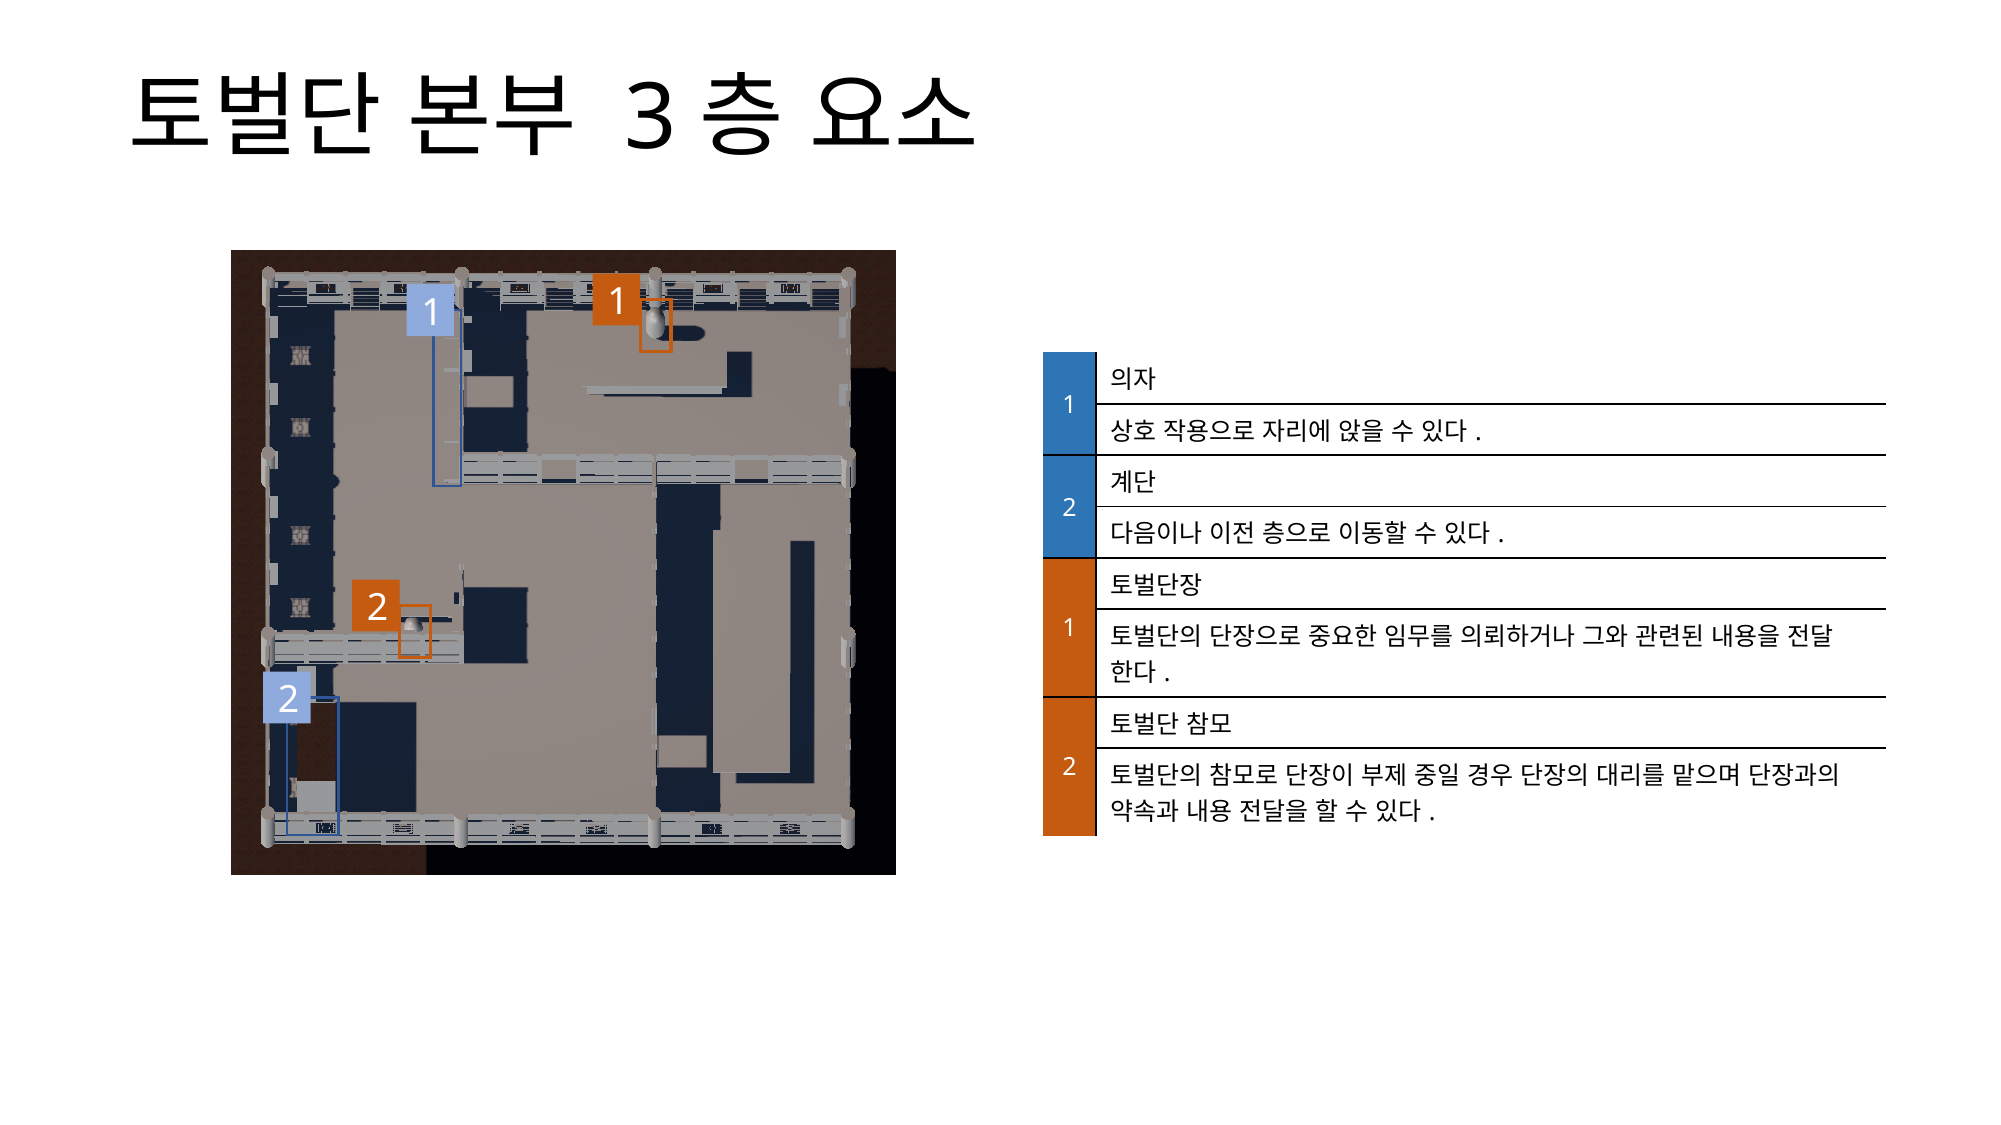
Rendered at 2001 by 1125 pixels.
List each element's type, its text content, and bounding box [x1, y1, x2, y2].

table_cell 토벌단 참모 [1097, 698, 1886, 747]
table_header 의자 [1097, 352, 1886, 403]
table_cell 2 [1043, 698, 1095, 836]
table_cell 상호 작용으로 자리에 앉을 수 있다. [1097, 405, 1886, 454]
table_cell 계단 [1097, 456, 1886, 506]
table_cell 1 [1043, 559, 1095, 696]
picture [231, 250, 896, 875]
table_cell 토벌단장 [1097, 559, 1886, 608]
table_cell 2 [1043, 456, 1095, 557]
table_cell 토벌단의 참모로 단장이 부제 중일 경우 단장의 대리를 맡으며 단장과의 약속과 내용 전달을 할 수 있다. [1097, 749, 1886, 836]
table_header 1 [1043, 352, 1095, 454]
text_box 토벌단 본부 3층 요소 [113, 47, 1886, 190]
table_cell 토벌단의 단장으로 중요한 임무를 의뢰하거나 그와 관련된 내용을 전달 한다. [1097, 610, 1886, 696]
table_cell 다음이나 이전 층으로 이동할 수 있다. [1097, 507, 1886, 557]
